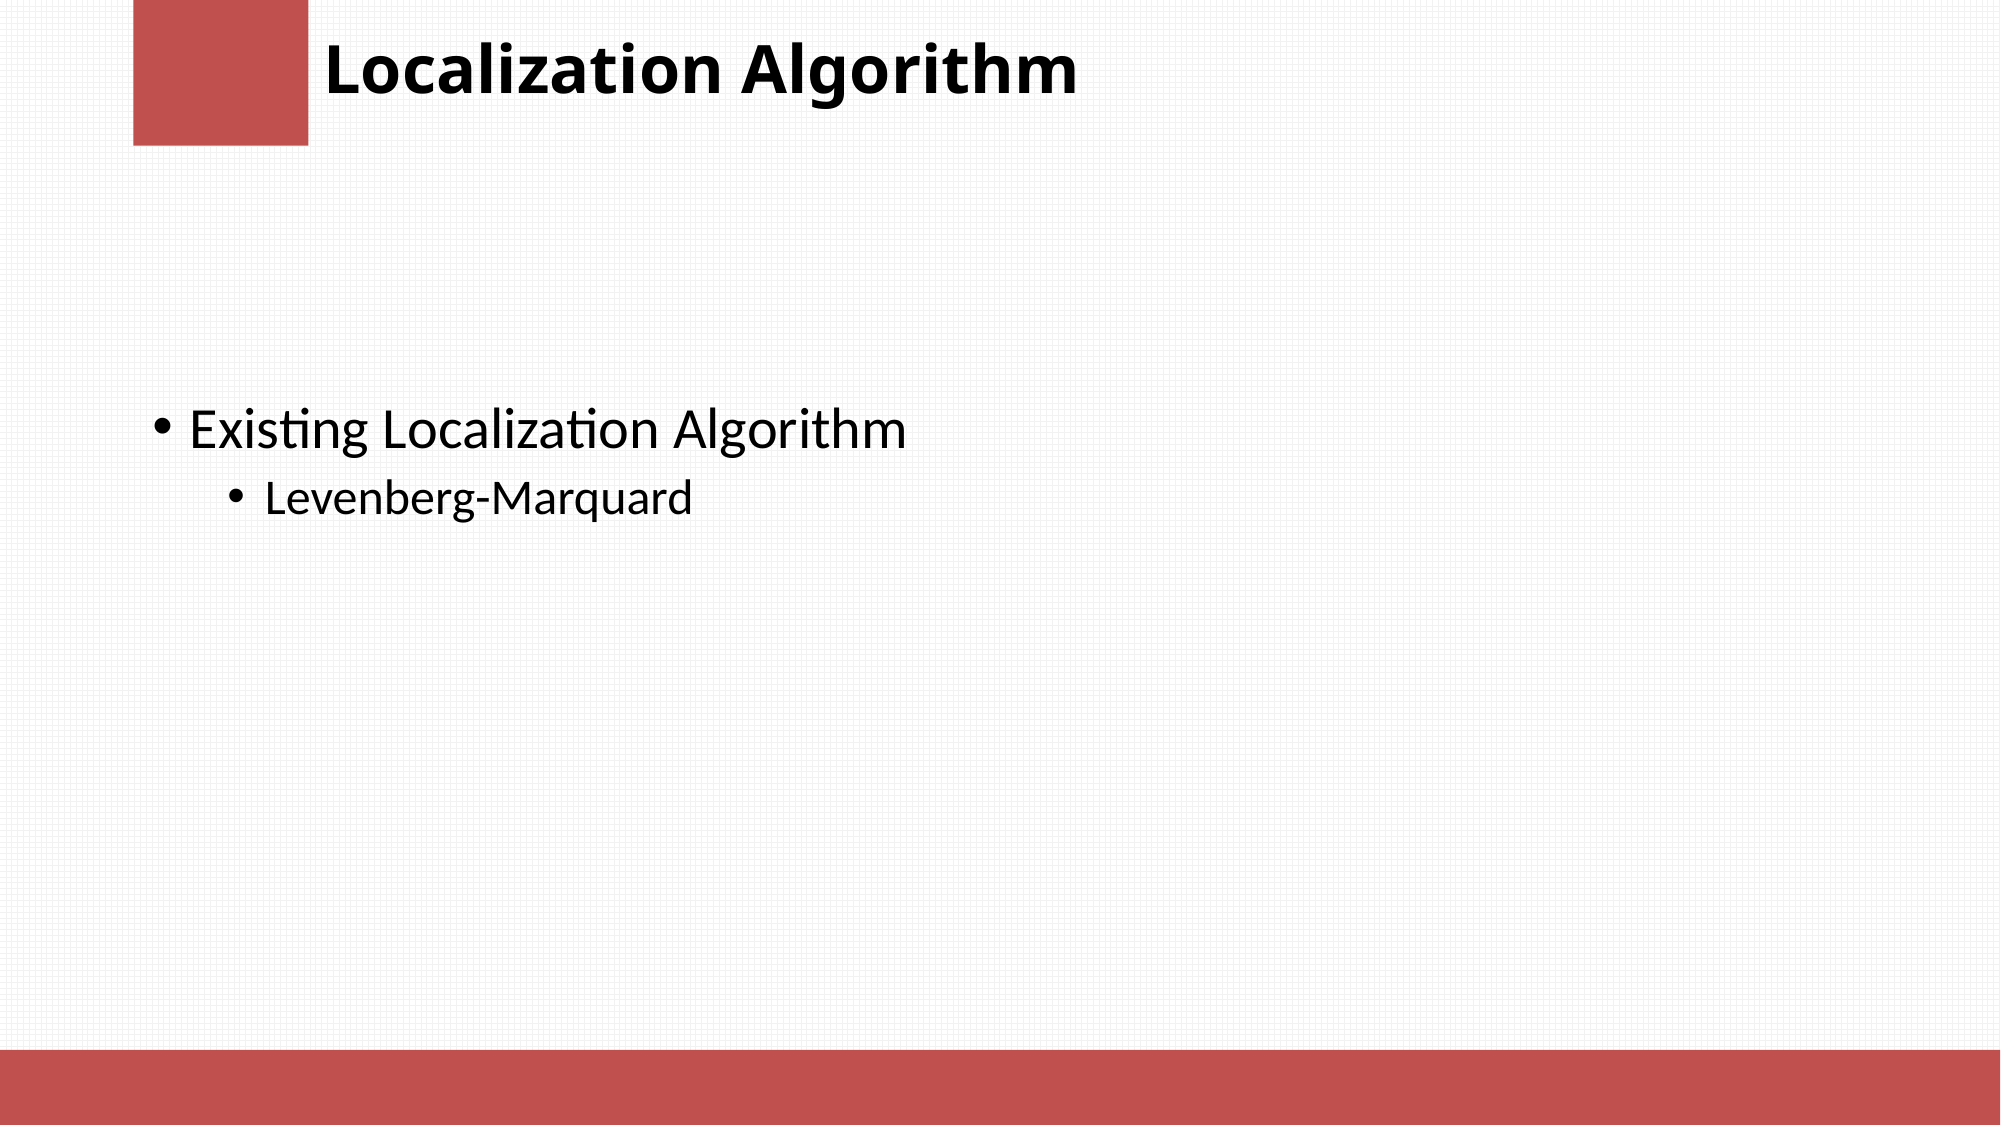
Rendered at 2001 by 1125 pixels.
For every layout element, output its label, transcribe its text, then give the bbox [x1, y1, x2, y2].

title Localization Algorithm [308, 1, 1517, 143]
list Existing Localization Algorithm Levenberg-Marquard [137, 299, 1863, 1014]
